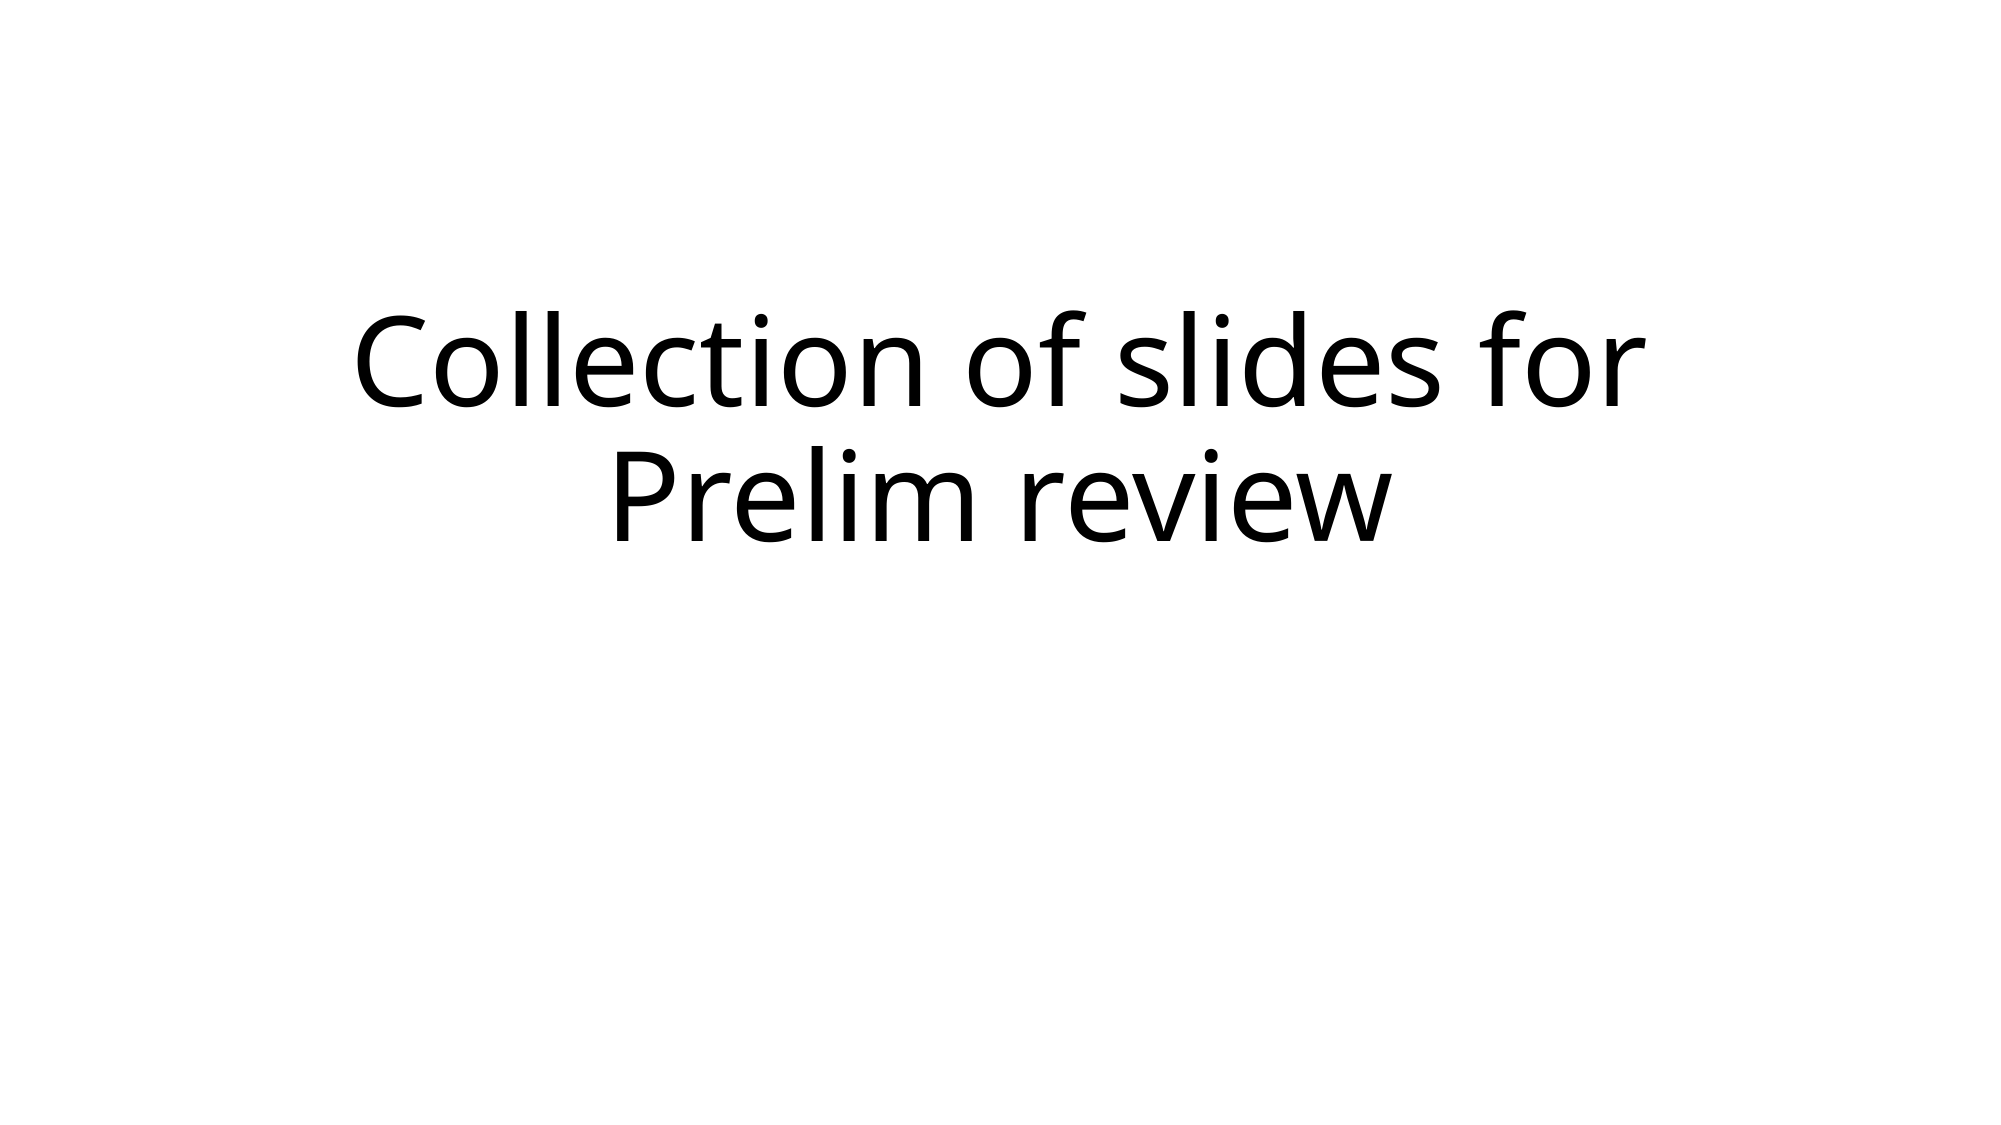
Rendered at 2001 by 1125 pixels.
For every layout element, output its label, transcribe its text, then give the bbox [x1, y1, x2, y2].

title Collection of slides for Prelim review [249, 184, 1750, 576]
